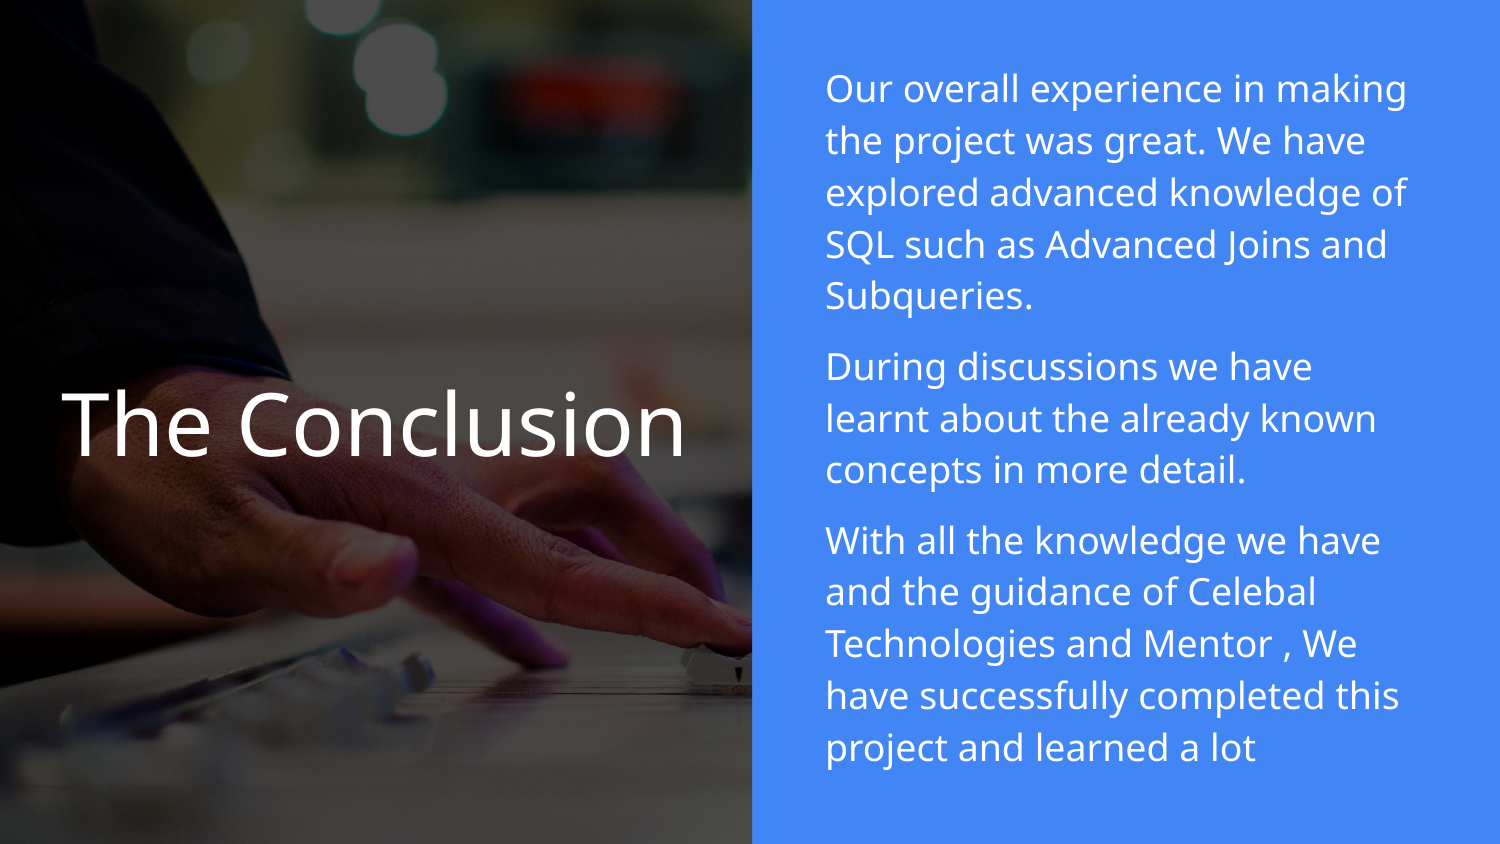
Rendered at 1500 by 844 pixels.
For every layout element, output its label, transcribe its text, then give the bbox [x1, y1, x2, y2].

list Our overall experience in making the project was great. We have explored advanced knowledge of SQL such as Advanced Joins and Subqueries. During discussions we have learnt about the already known concepts in more detail. With all the knowledge we have and the guidance of Celebal Technologies and Mentor , We have successfully completed this project and learned a lot [810, 42, 1440, 785]
picture [0, 0, 753, 844]
